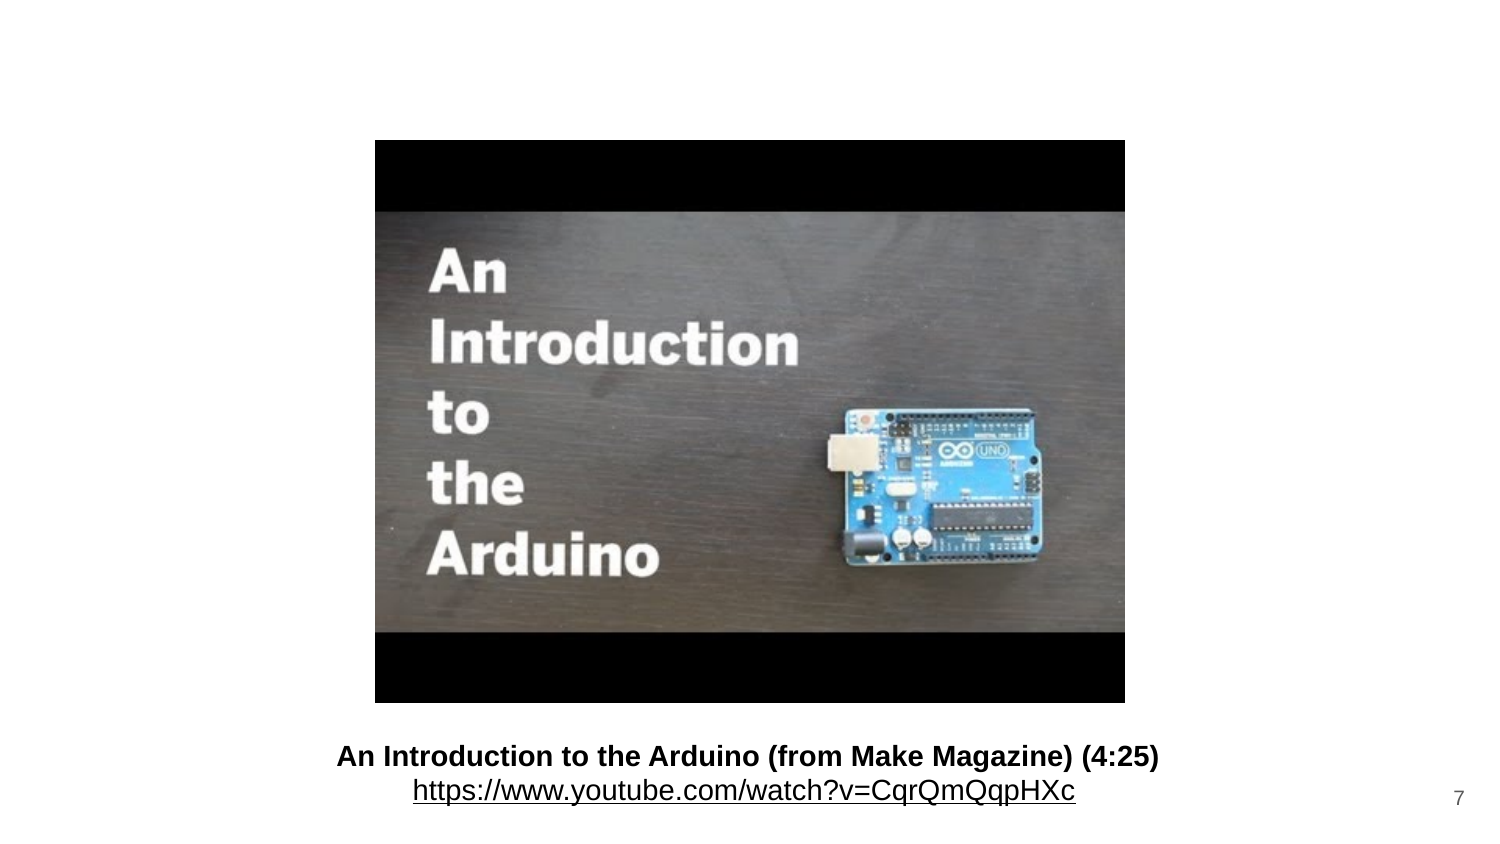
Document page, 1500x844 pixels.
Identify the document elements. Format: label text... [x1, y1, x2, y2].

text_box An Introduction to the Arduino (from Make Magazine) (4:25) https://www.youtube.com/watch?v=CqrQmQqpHXc [17, 721, 1479, 830]
picture [374, 140, 1126, 704]
